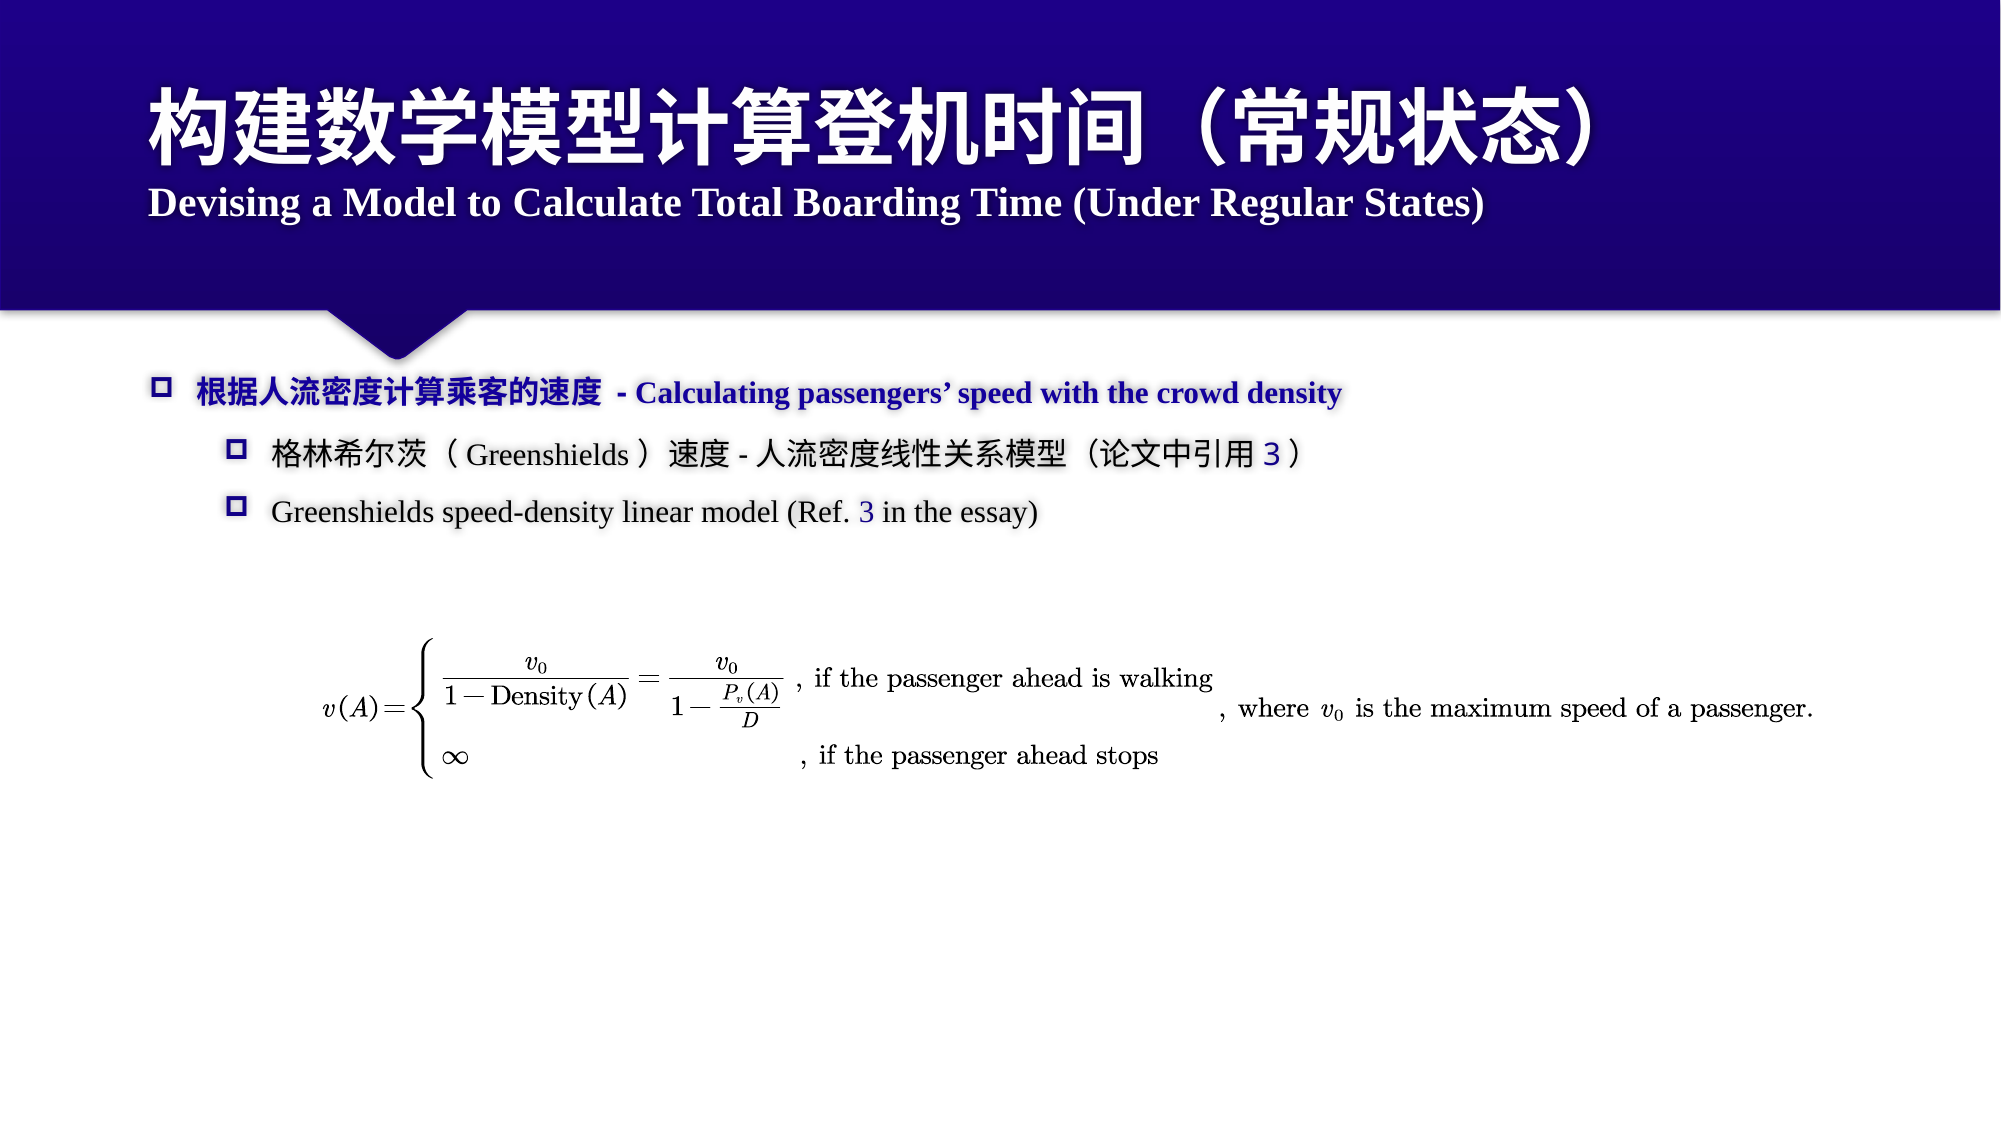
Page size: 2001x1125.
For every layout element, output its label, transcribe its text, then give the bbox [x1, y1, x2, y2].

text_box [319, 630, 1820, 790]
title 构建数学模型计算登机时间（常规状态） Devising a Model to Calculate Total Boarding Time (Under Regular States) [132, 73, 1868, 233]
list 根据人流密度计算乘客的速度 - Calculating passengers’ speed with the crowd density 格林希尔茨（Greenshields）速度-人流密度线性关系模型（论文中引用3） Greenshields speed-density linear model (Ref. 3 in the essay) [134, 364, 1866, 962]
